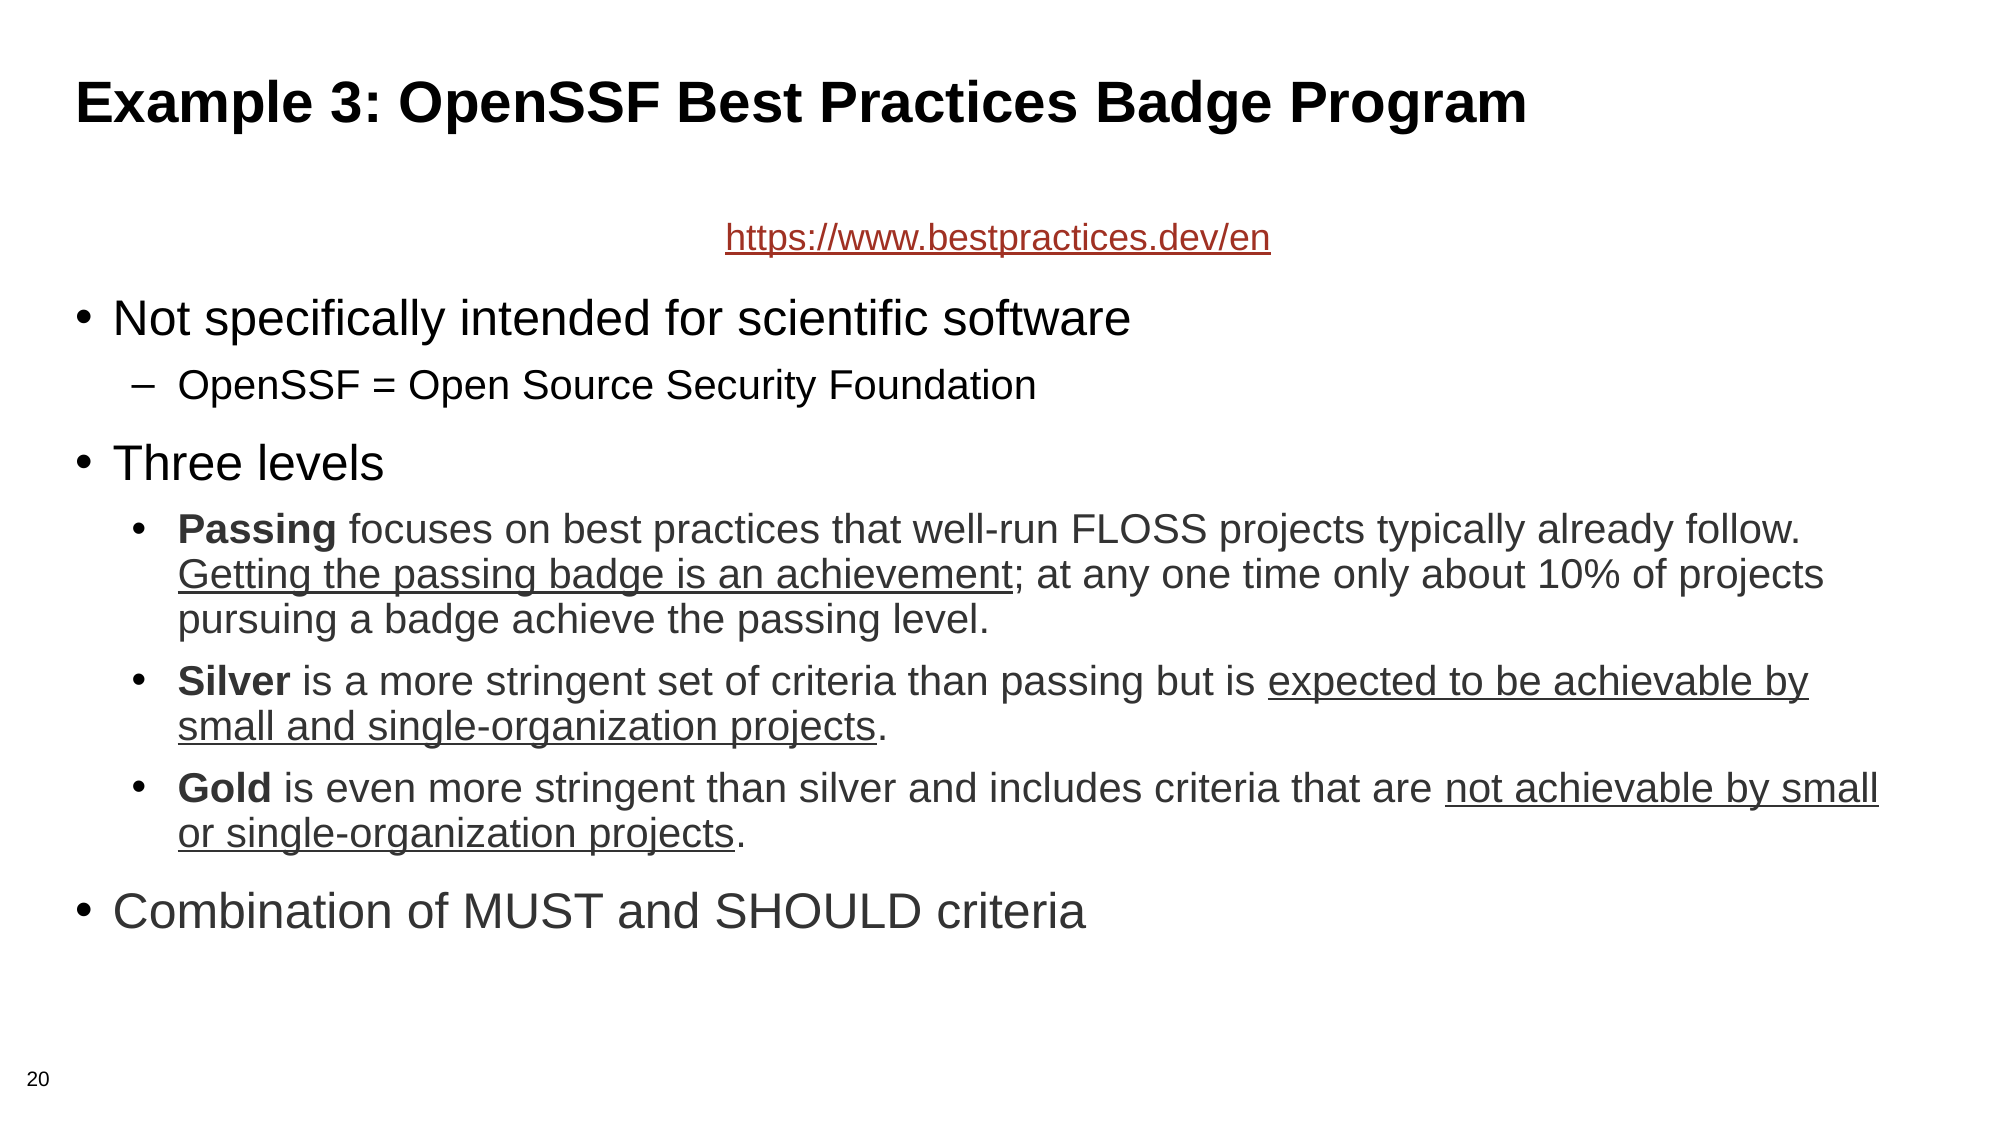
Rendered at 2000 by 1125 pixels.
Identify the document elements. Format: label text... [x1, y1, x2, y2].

title Example 3: OpenSSF Best Practices Badge Program [59, 67, 1926, 218]
text_box https://www.bestpractices.dev/en [710, 205, 1289, 266]
list Not specifically intended for scientific software OpenSSF = Open Source Security Foundation Three levels Passing focuses on best practices that well-run FLOSS projects typically already follow. Getting the passing badge is an achievement; at any one time only about 10% of projects pursuing a badge achieve the passing level. Silver is a more stringent set of criteria than passing but is expected to be achievable by small and single-organization projects. Gold is even more stringent than silver and includes criteria that are not achievable by small or single-organization projects. Combination of MUST and SHOULD criteria [59, 284, 1926, 950]
